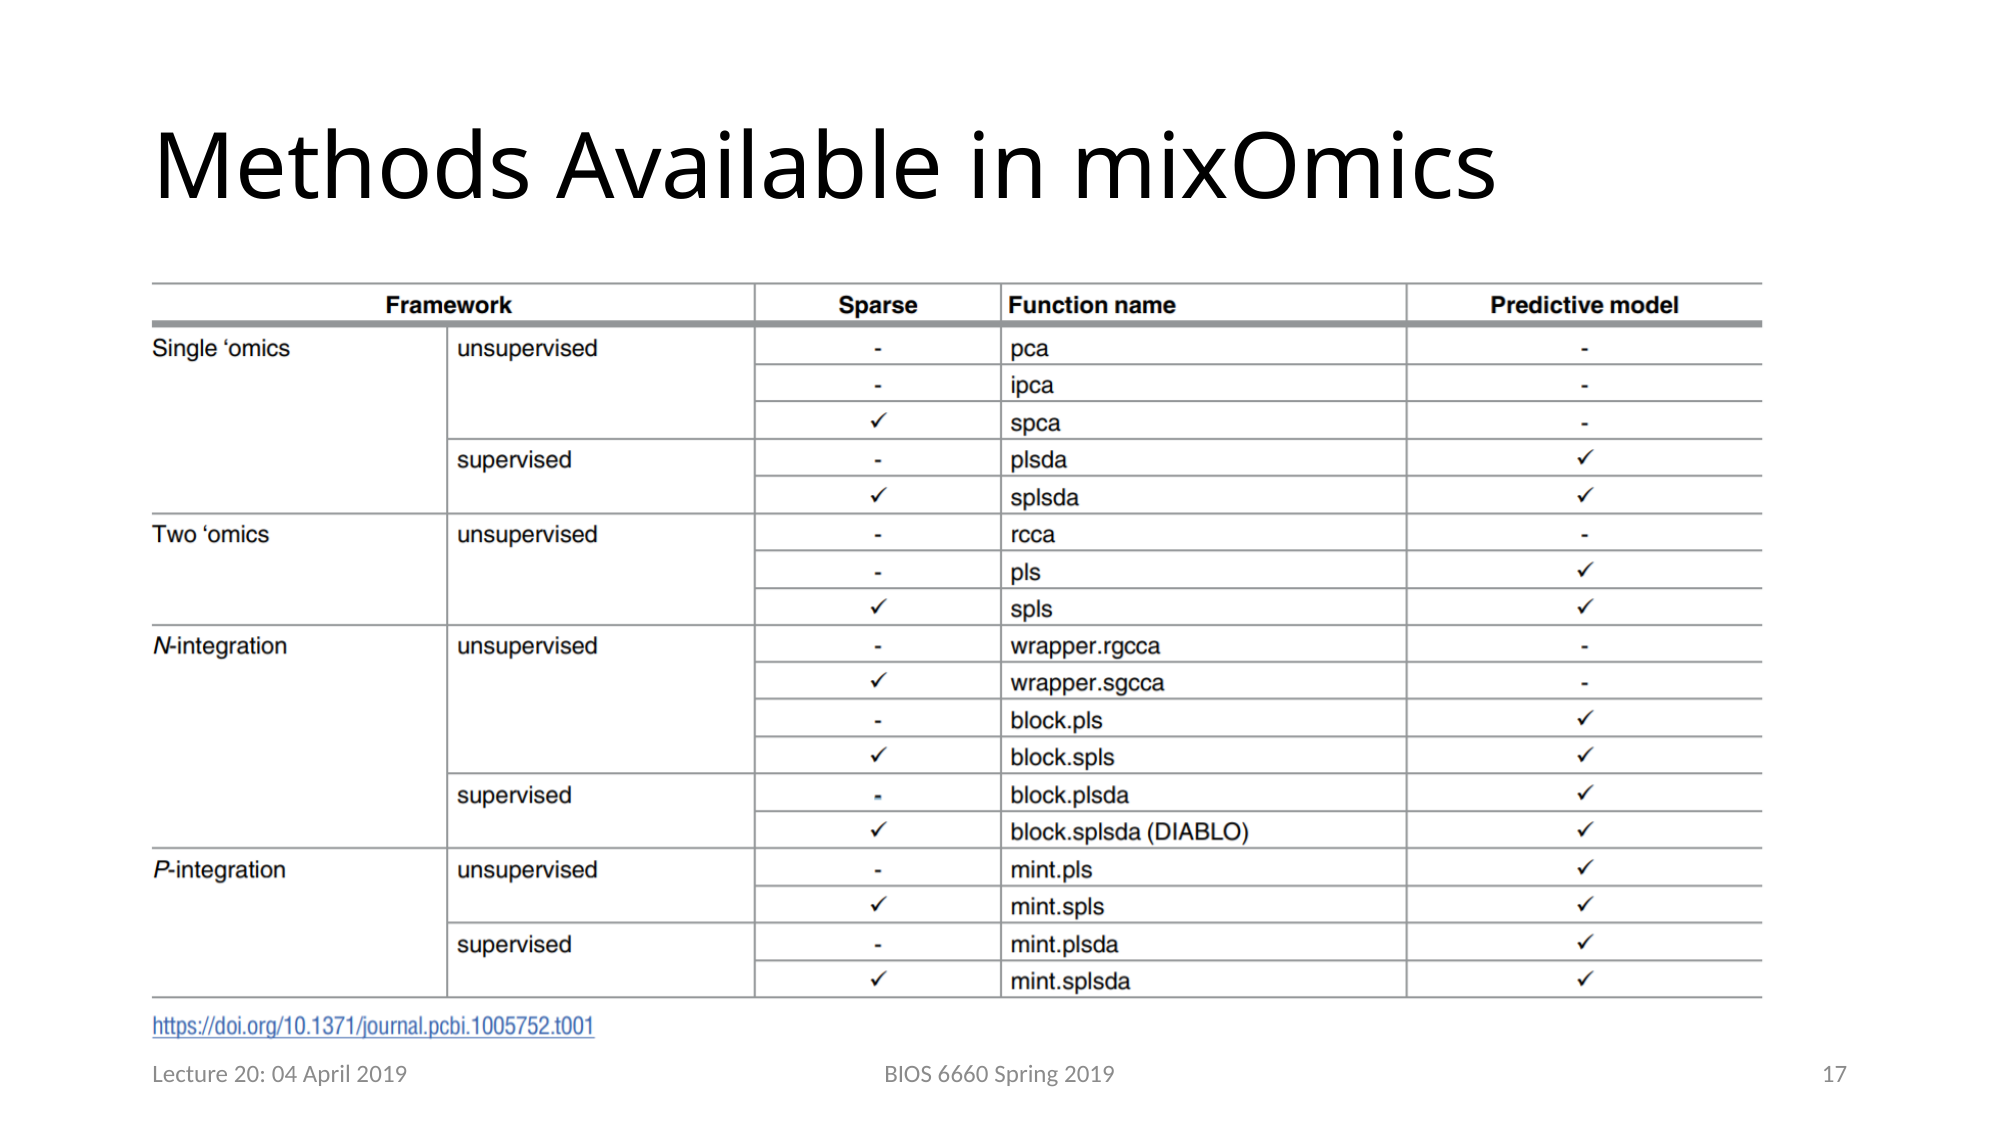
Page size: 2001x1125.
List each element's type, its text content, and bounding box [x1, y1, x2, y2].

picture [124, 281, 1784, 1052]
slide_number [137, 1052, 588, 1103]
title Methods Available in mixOmics [137, 59, 1863, 278]
slide_number 17 [1412, 1042, 1863, 1103]
footer BIOS 6660 Spring 2019 [662, 1052, 1338, 1103]
